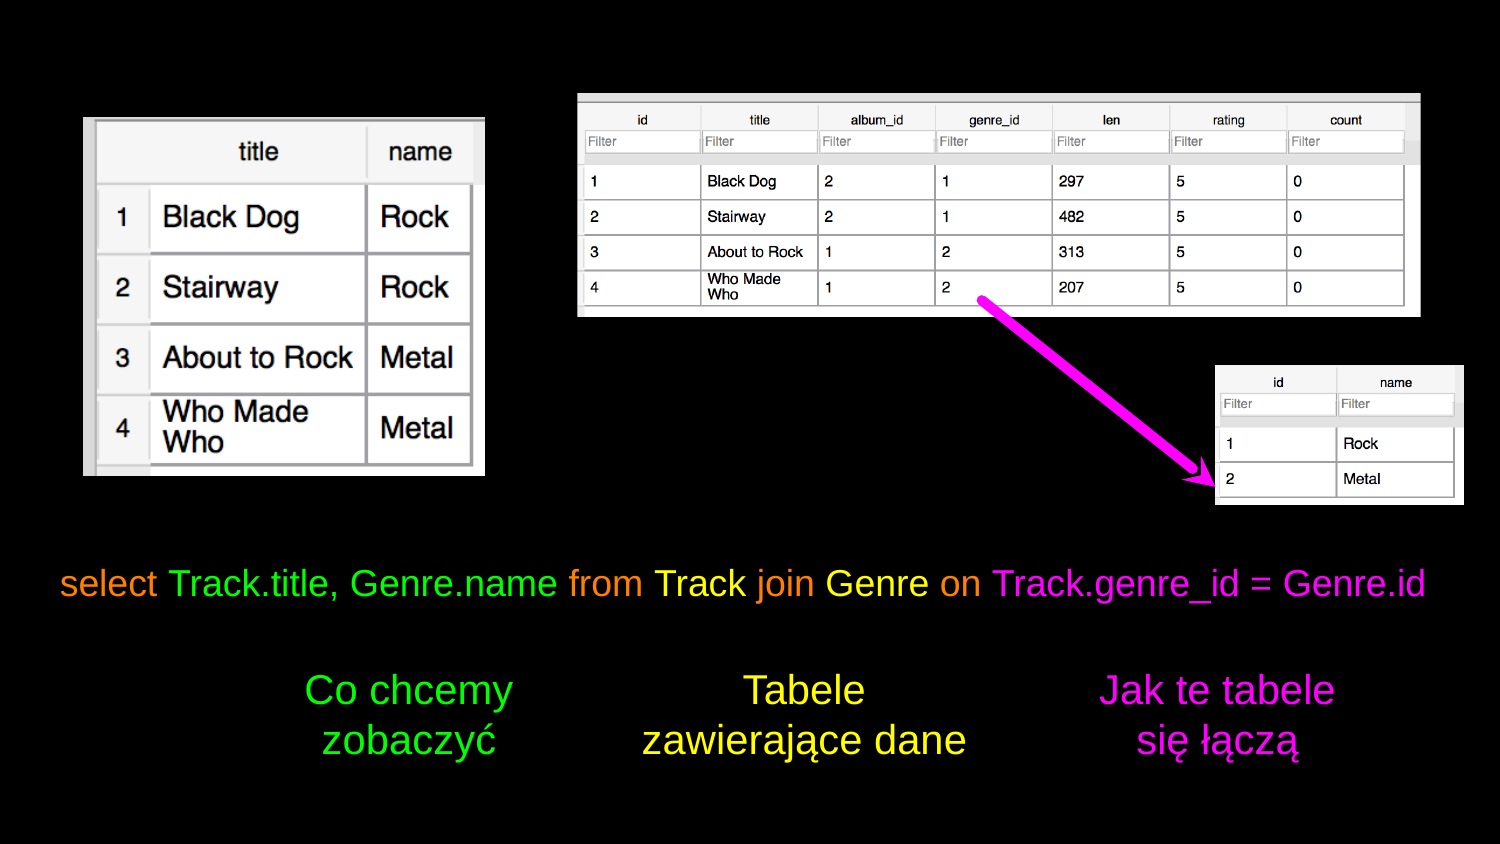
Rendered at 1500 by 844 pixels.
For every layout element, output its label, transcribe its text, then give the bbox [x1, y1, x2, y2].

text_box Co chcemy zobaczyć [268, 660, 550, 766]
picture [1215, 365, 1465, 506]
picture [576, 93, 1421, 317]
text_box Jak te tabele się łączą [1076, 660, 1359, 766]
text_box Tabele zawierające dane [635, 660, 974, 766]
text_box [981, 300, 1216, 488]
text_box select Track.title, Genre.name from Track join Genre on Track.genre_id = Genre.id [18, 553, 1468, 611]
picture [82, 117, 486, 476]
